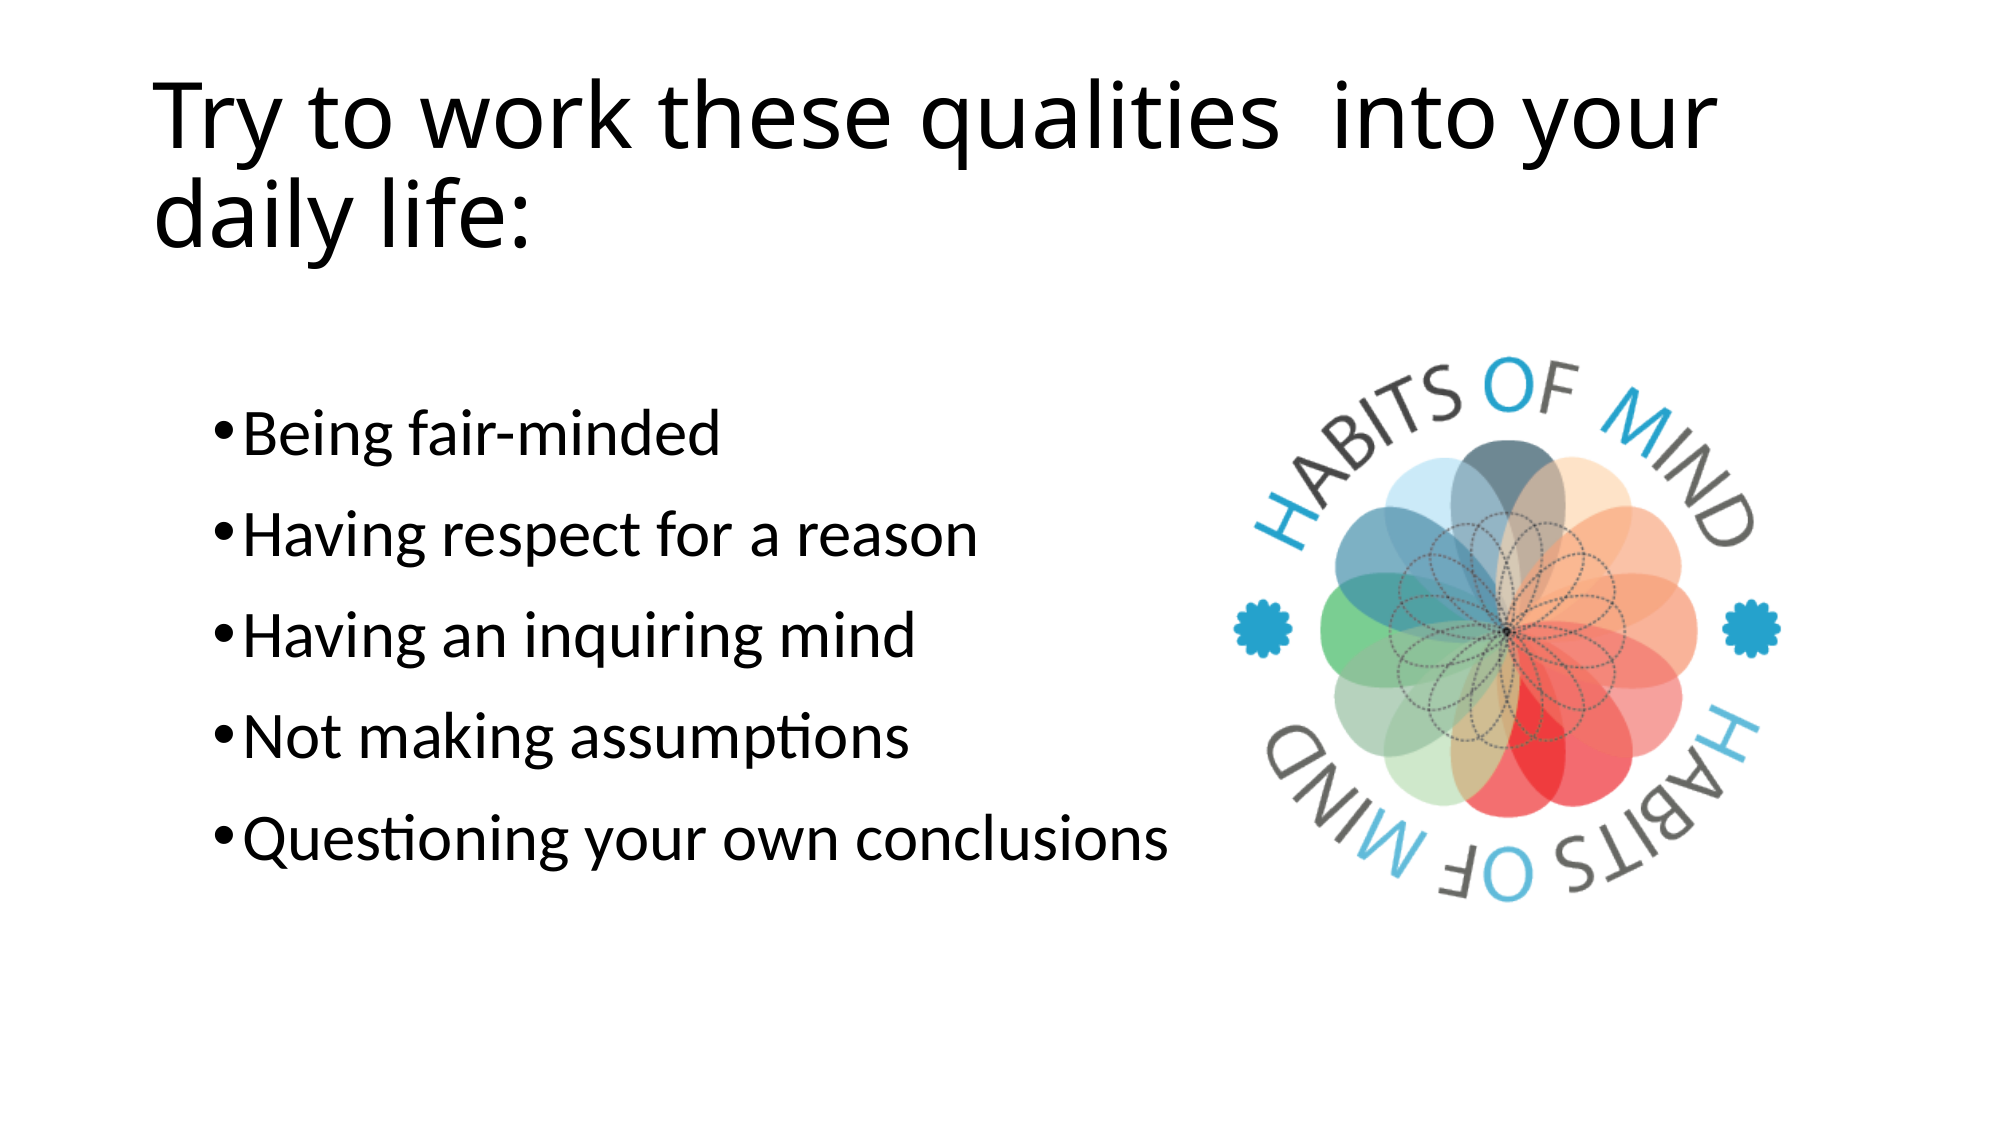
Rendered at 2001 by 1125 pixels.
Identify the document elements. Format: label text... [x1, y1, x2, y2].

list Being fair-minded Having respect for a reason Having an inquiring mind Not making assumptions Questioning your own conclusions [190, 390, 1223, 1015]
picture [1202, 333, 1810, 928]
title Try to work these qualities into your daily life: [137, 59, 1903, 278]
